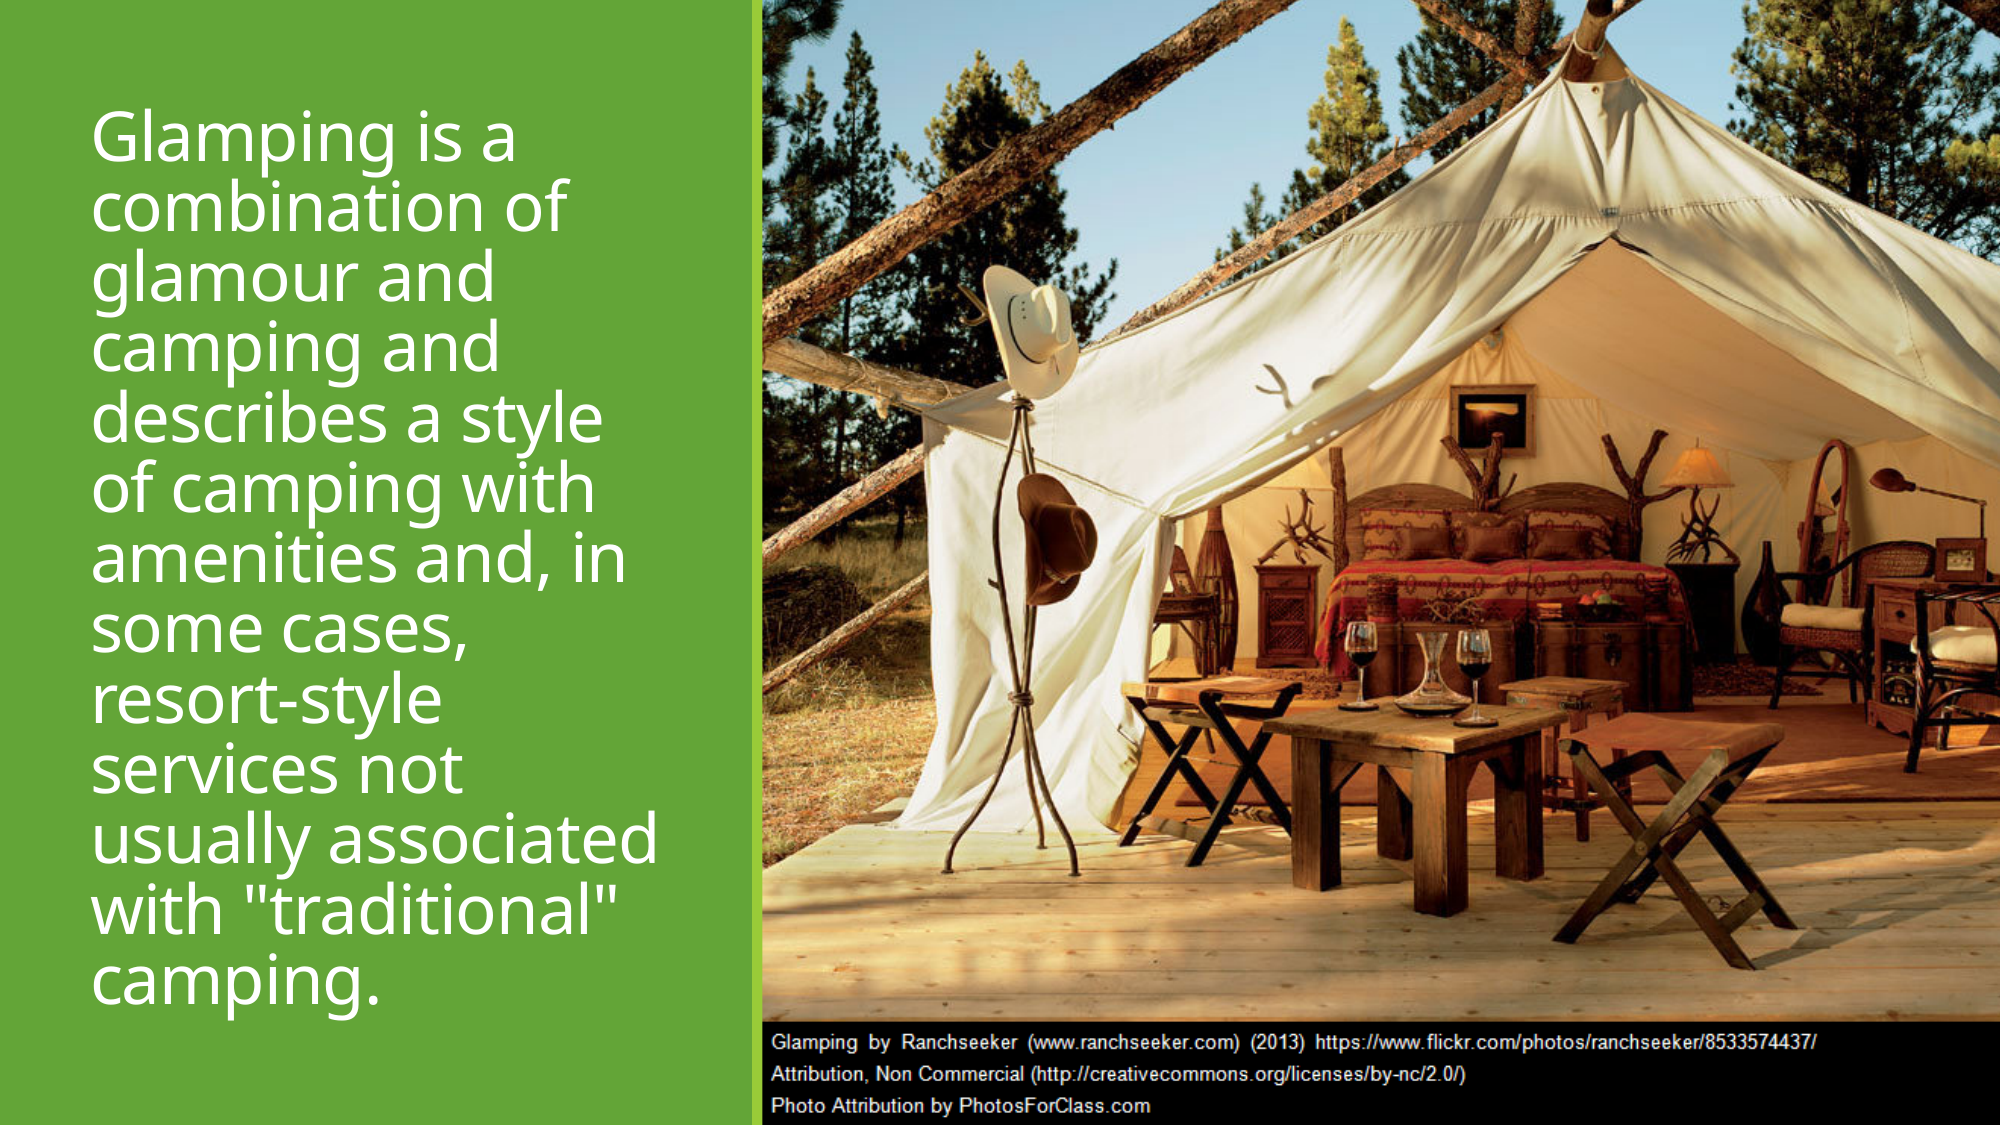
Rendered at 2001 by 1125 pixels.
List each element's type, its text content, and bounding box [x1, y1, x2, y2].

title Glamping is a combination of glamour and camping and describes a style of camping with amenities and, in some cases, resort-style services not usually associated with "traditional" camping. [75, 79, 676, 1026]
text_box [0, 0, 751, 1125]
text_box [751, 0, 759, 710]
text_box [751, 723, 758, 1125]
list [760, 0, 2000, 1125]
